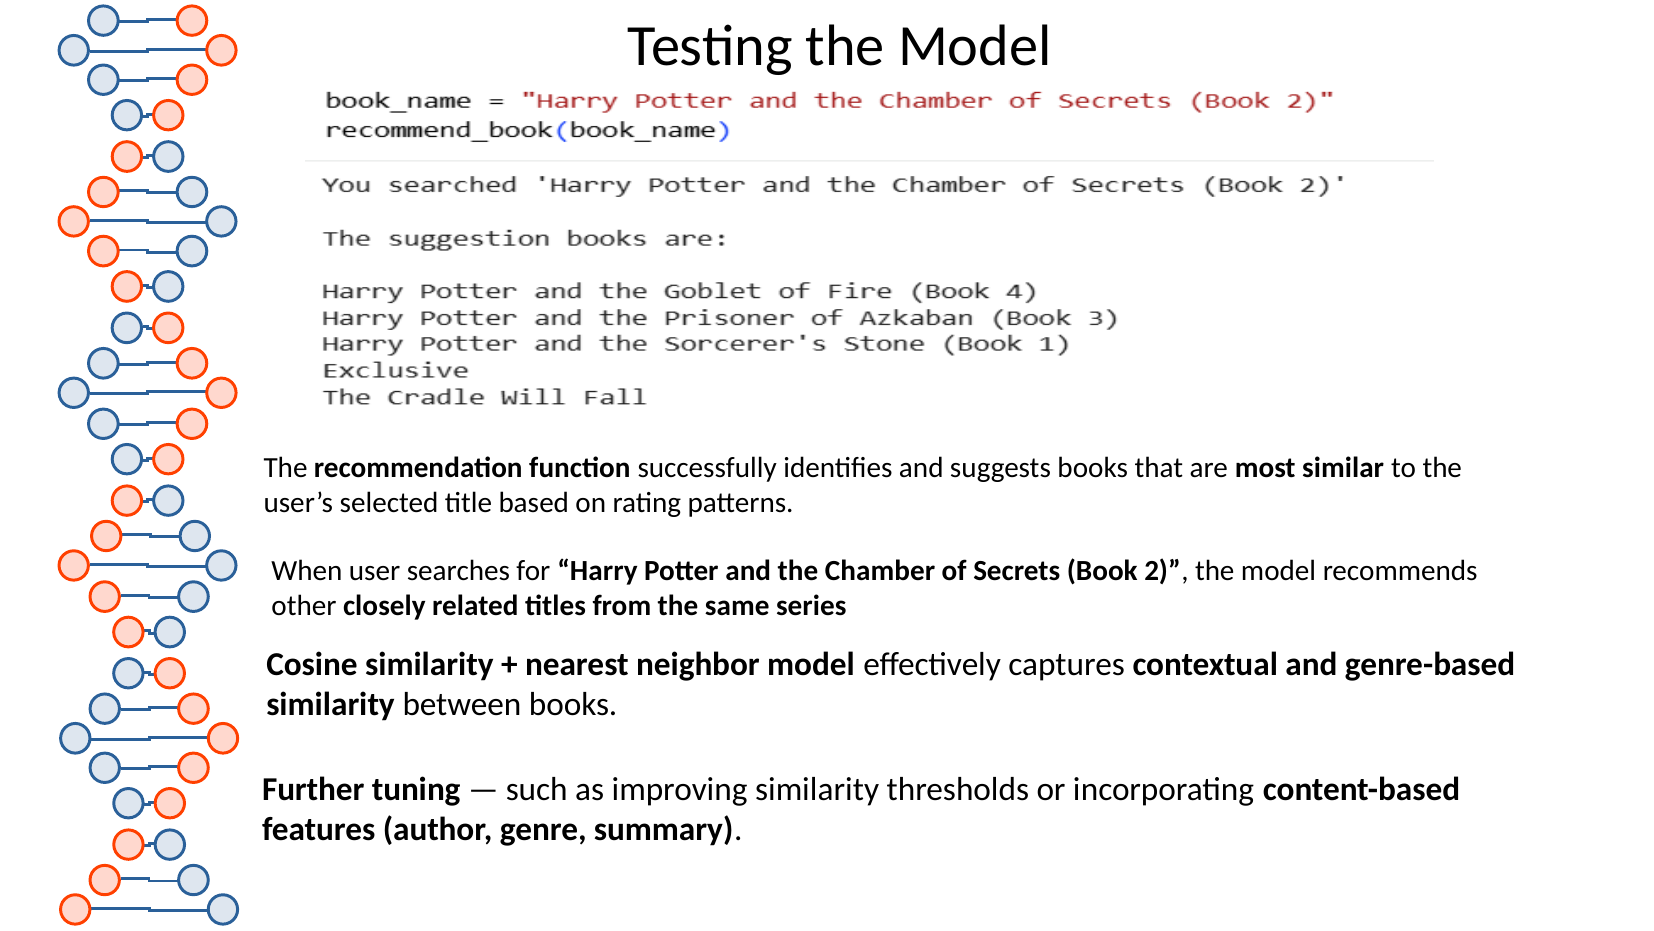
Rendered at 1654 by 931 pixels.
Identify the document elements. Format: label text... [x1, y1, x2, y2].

picture [305, 81, 1434, 413]
text_box Testing the Model [613, 0, 1135, 81]
text_box Further tuning — such as improving similarity thresholds or incorporating content-based features (author, genre, summary). [247, 759, 1558, 855]
text_box When user searches for “Harry Potter and the Chamber of Secrets (Book 2)”, the model recommends other closely related titles from the same series [256, 543, 1555, 629]
text_box The recommendation function successfully identifies and suggests books that are most similar to the user’s selected title based on rating patterns. [248, 440, 1550, 526]
text_box Cosine similarity + nearest neighbor model effectively captures contextual and genre-based similarity between books. [251, 634, 1550, 730]
